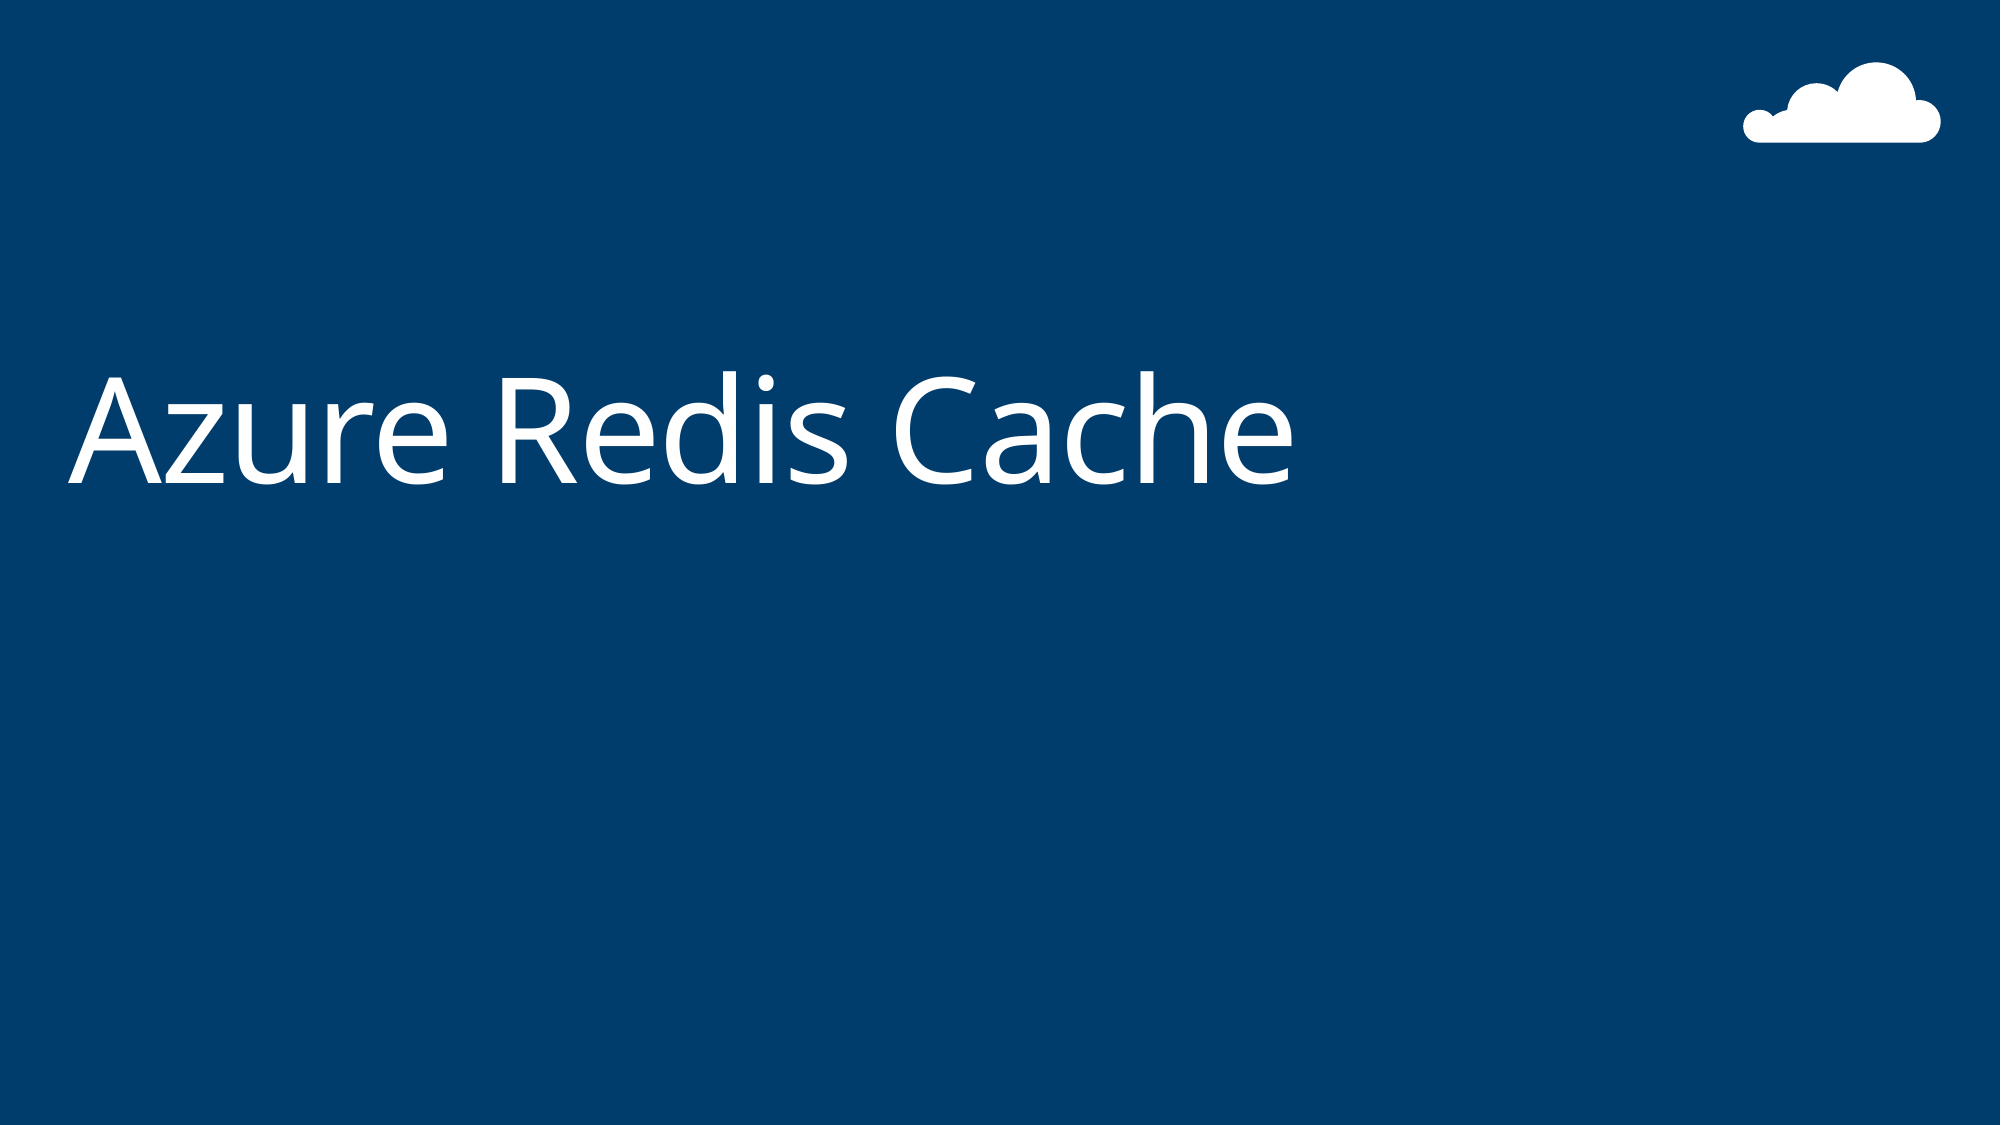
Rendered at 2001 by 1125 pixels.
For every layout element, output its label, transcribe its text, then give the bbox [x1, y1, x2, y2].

title Azure Redis Cache [44, 341, 1956, 532]
